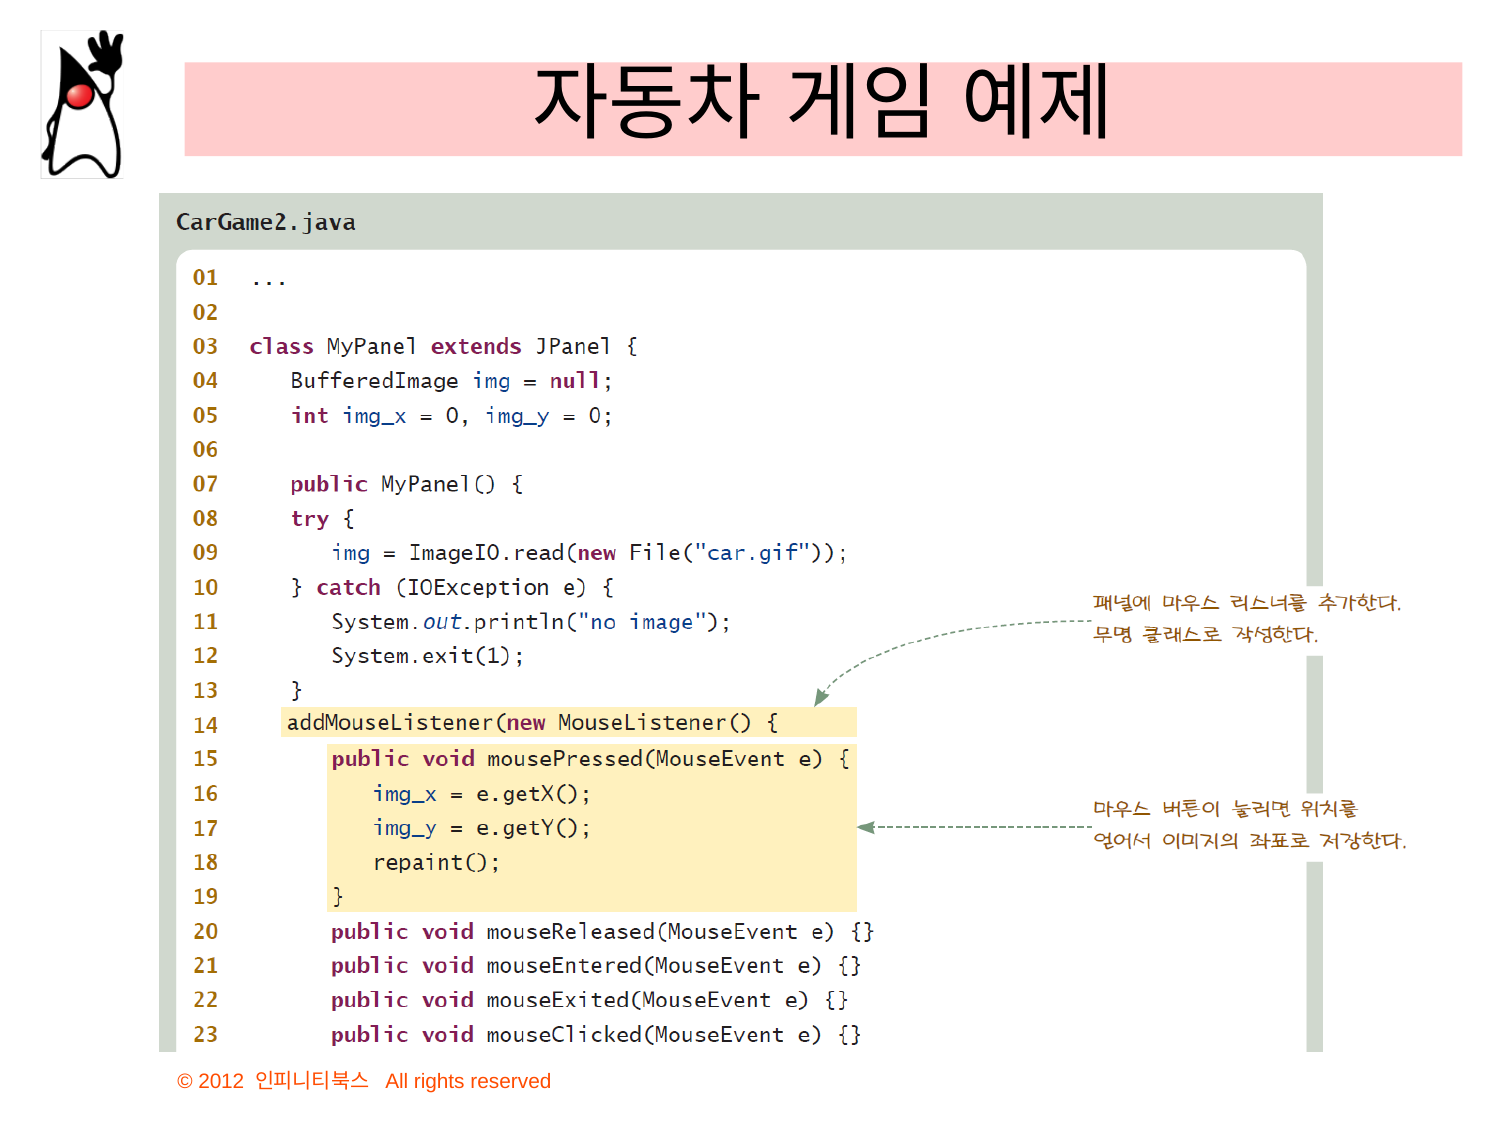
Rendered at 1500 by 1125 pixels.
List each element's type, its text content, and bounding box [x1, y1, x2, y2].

picture [155, 187, 1410, 1052]
title 자동차 게임 예제 [184, 62, 1463, 157]
picture [39, 30, 124, 179]
